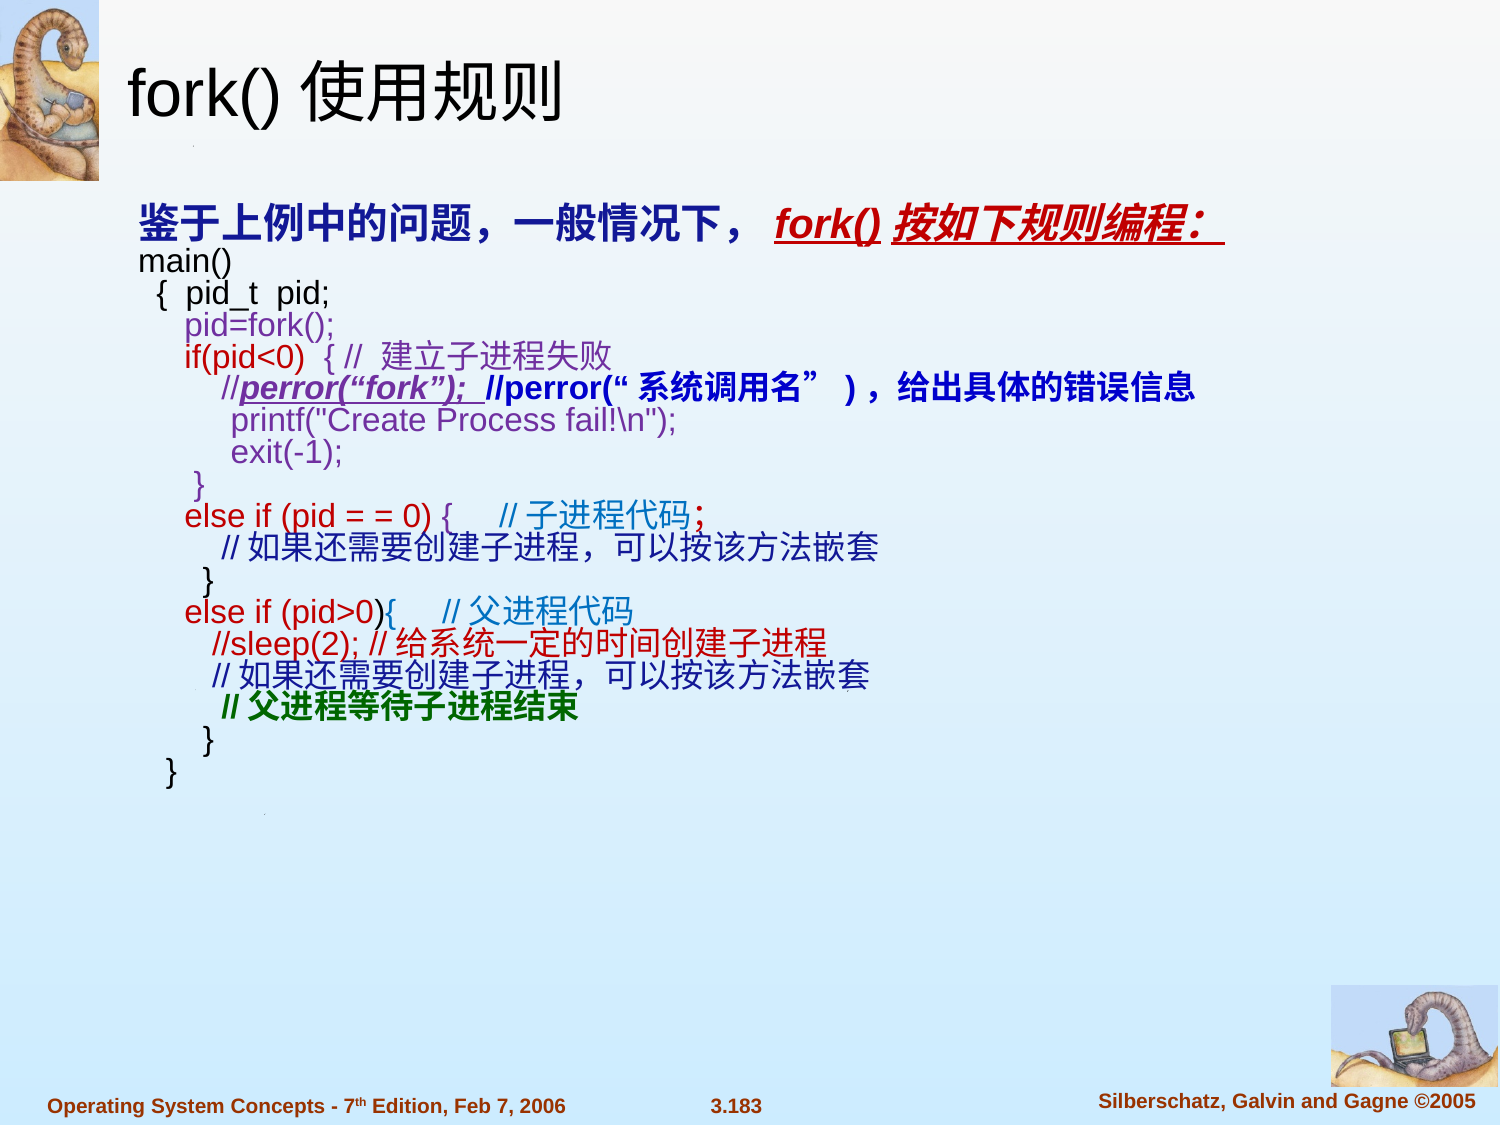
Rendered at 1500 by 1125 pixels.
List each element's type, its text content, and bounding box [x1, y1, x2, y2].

list 鉴于上例中的问题，一般情况下，fork()按如下规则编程： main() { pid_t pid; pid=fork(); if(pid<0) { // 建立子进程失败 //perror(“fork”); //perror(“系统调用名”)，给出具体的错误信息 printf("Create Process fail!\n"); exit(-1); } else if (pid = = 0) { //子进程代码； //如果还需要创建子进程，可以按该方法嵌套 } else if (pid>0){ //父进程代码 //sleep(2); //给系统一定的时间创建子进程 //如果还需要创建子进程，可以按该方法嵌套 //父进程等待子进程结束 } } [123, 199, 1326, 1041]
picture [1331, 985, 1498, 1087]
picture [0, 0, 99, 181]
title fork()使用规则 [112, 37, 1438, 138]
